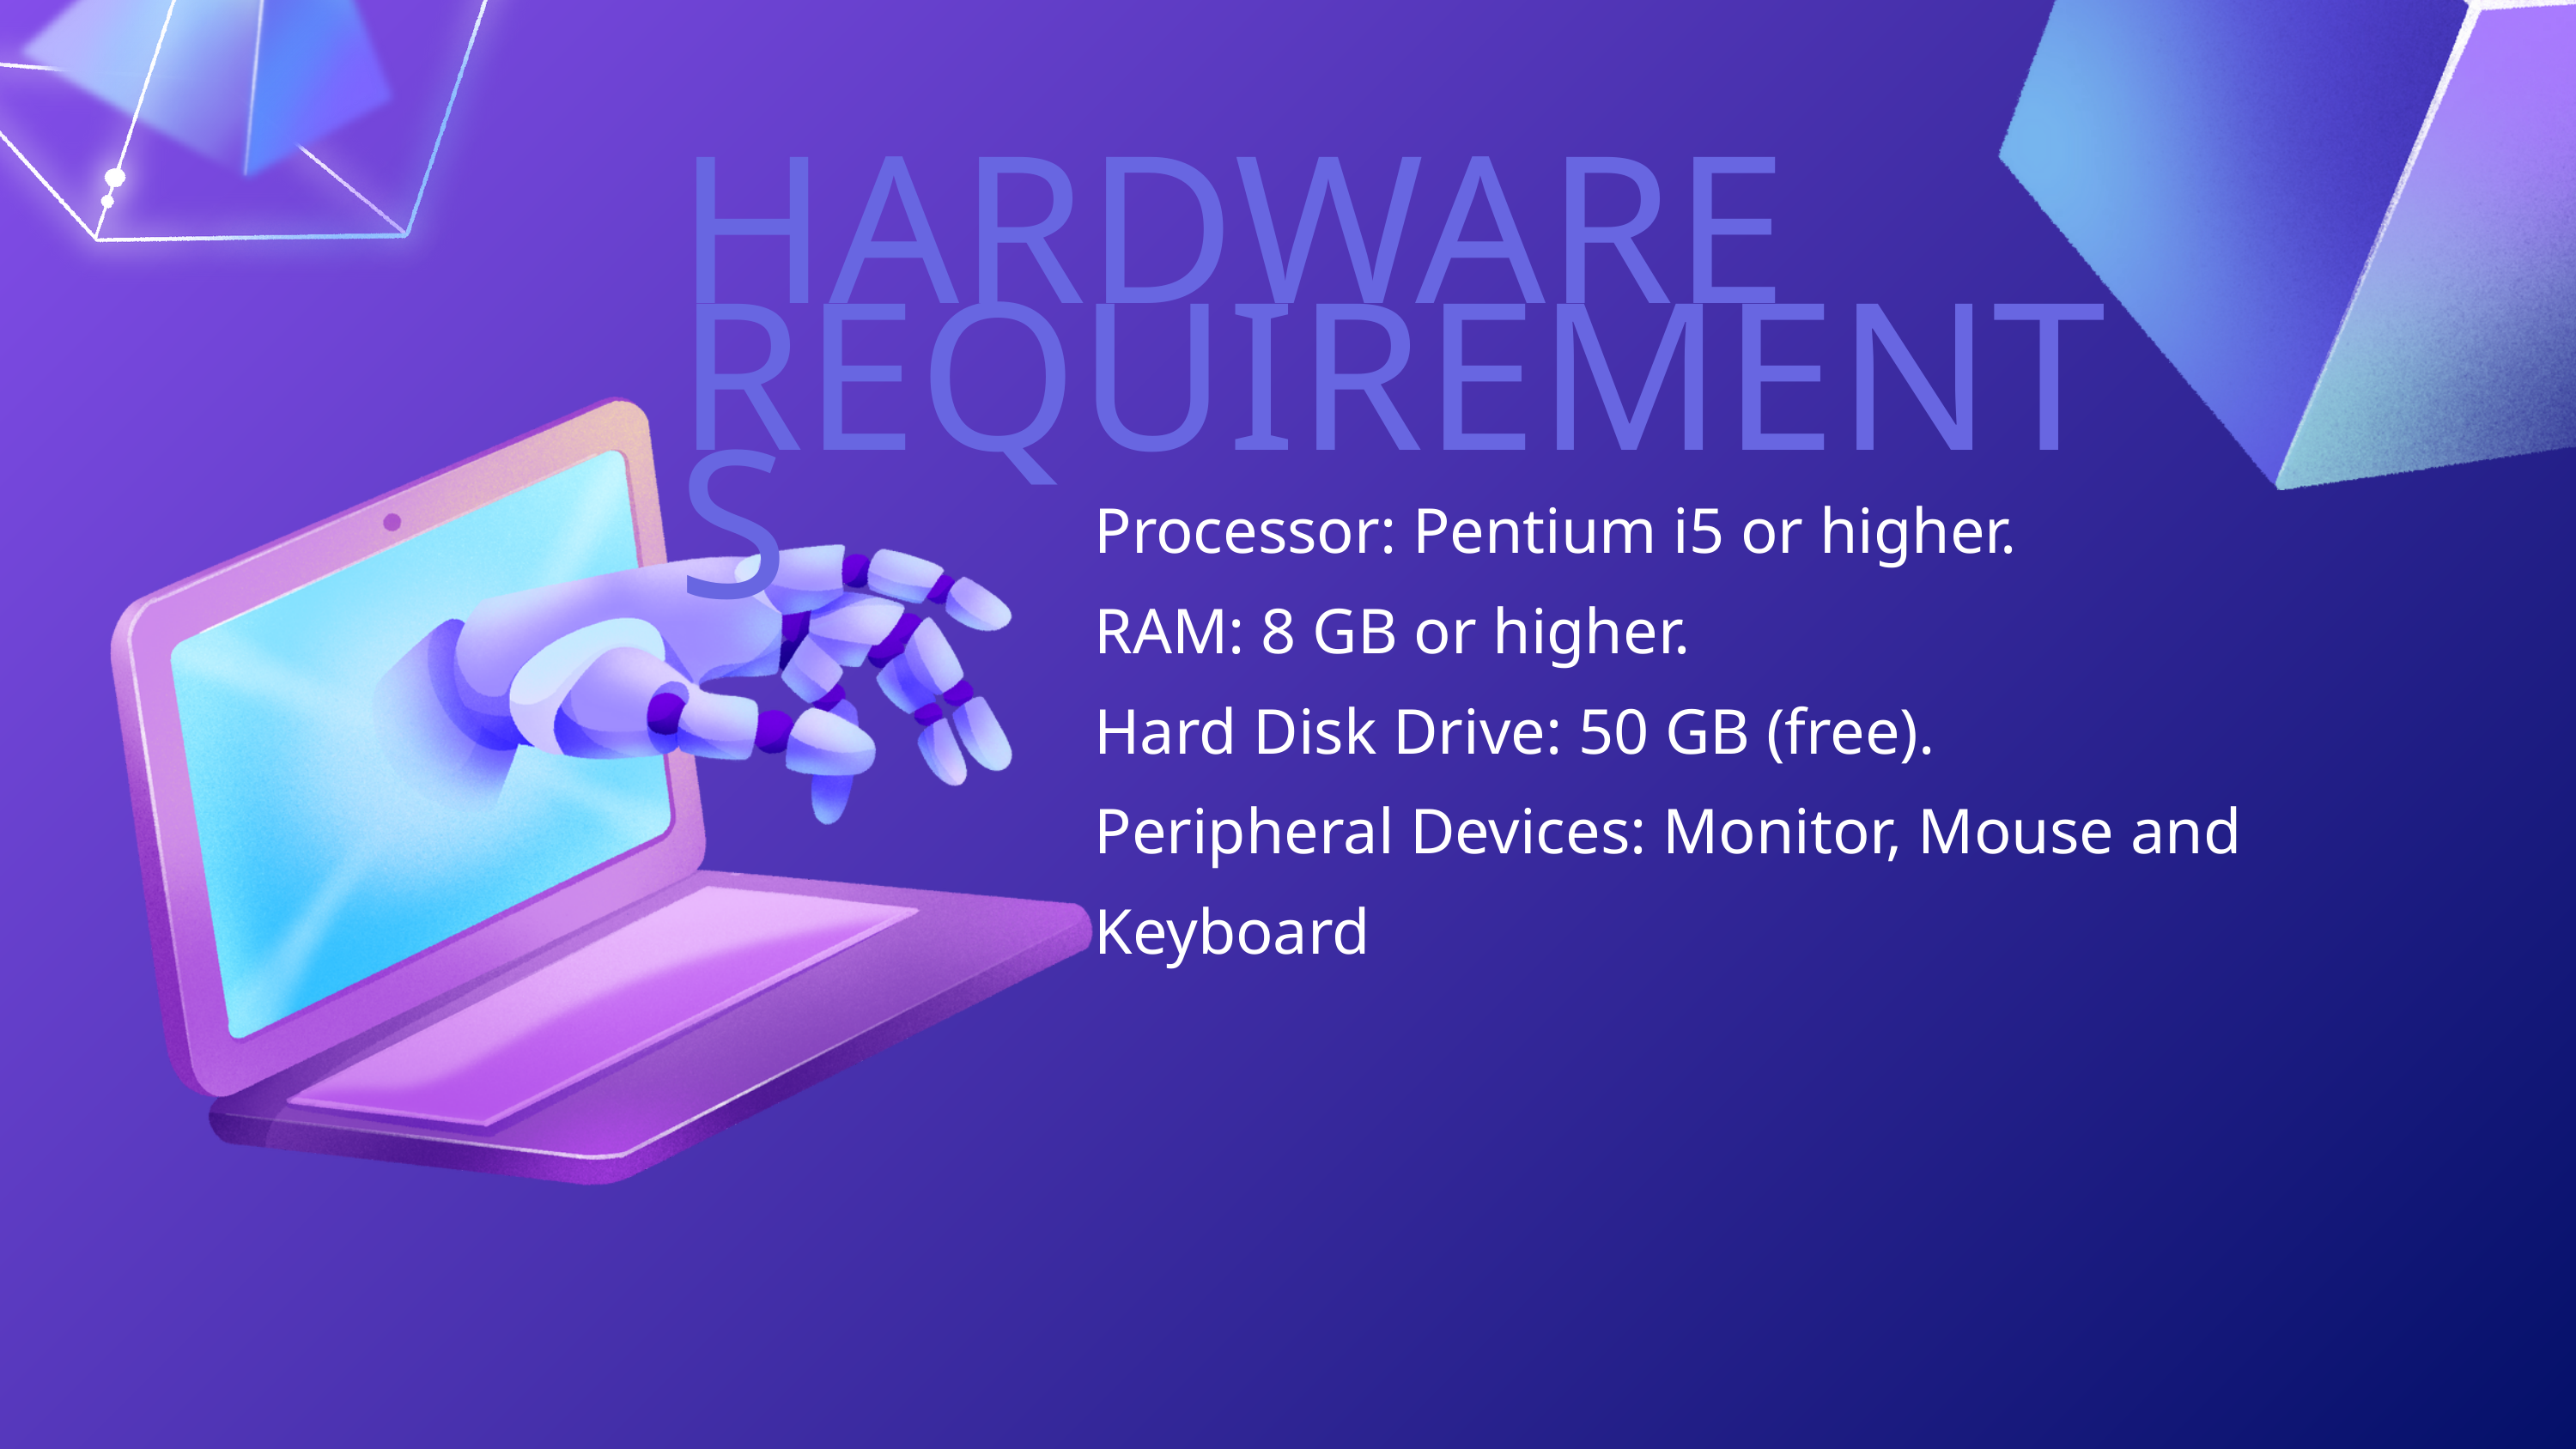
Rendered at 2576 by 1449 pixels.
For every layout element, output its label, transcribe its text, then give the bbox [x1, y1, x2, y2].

text_box Processor: Pentium i5 or higher. RAM: 8 GB or higher. Hard Disk Drive: 50 GB (free). Peripheral Devices: Monitor, Mouse and Keyboard [1094, 465, 2392, 1067]
text_box [110, 397, 1095, 1185]
text_box [0, 0, 560, 285]
text_box [1990, 0, 2576, 490]
text_box HARDWARE REQUIREMENTS [677, 197, 2124, 640]
